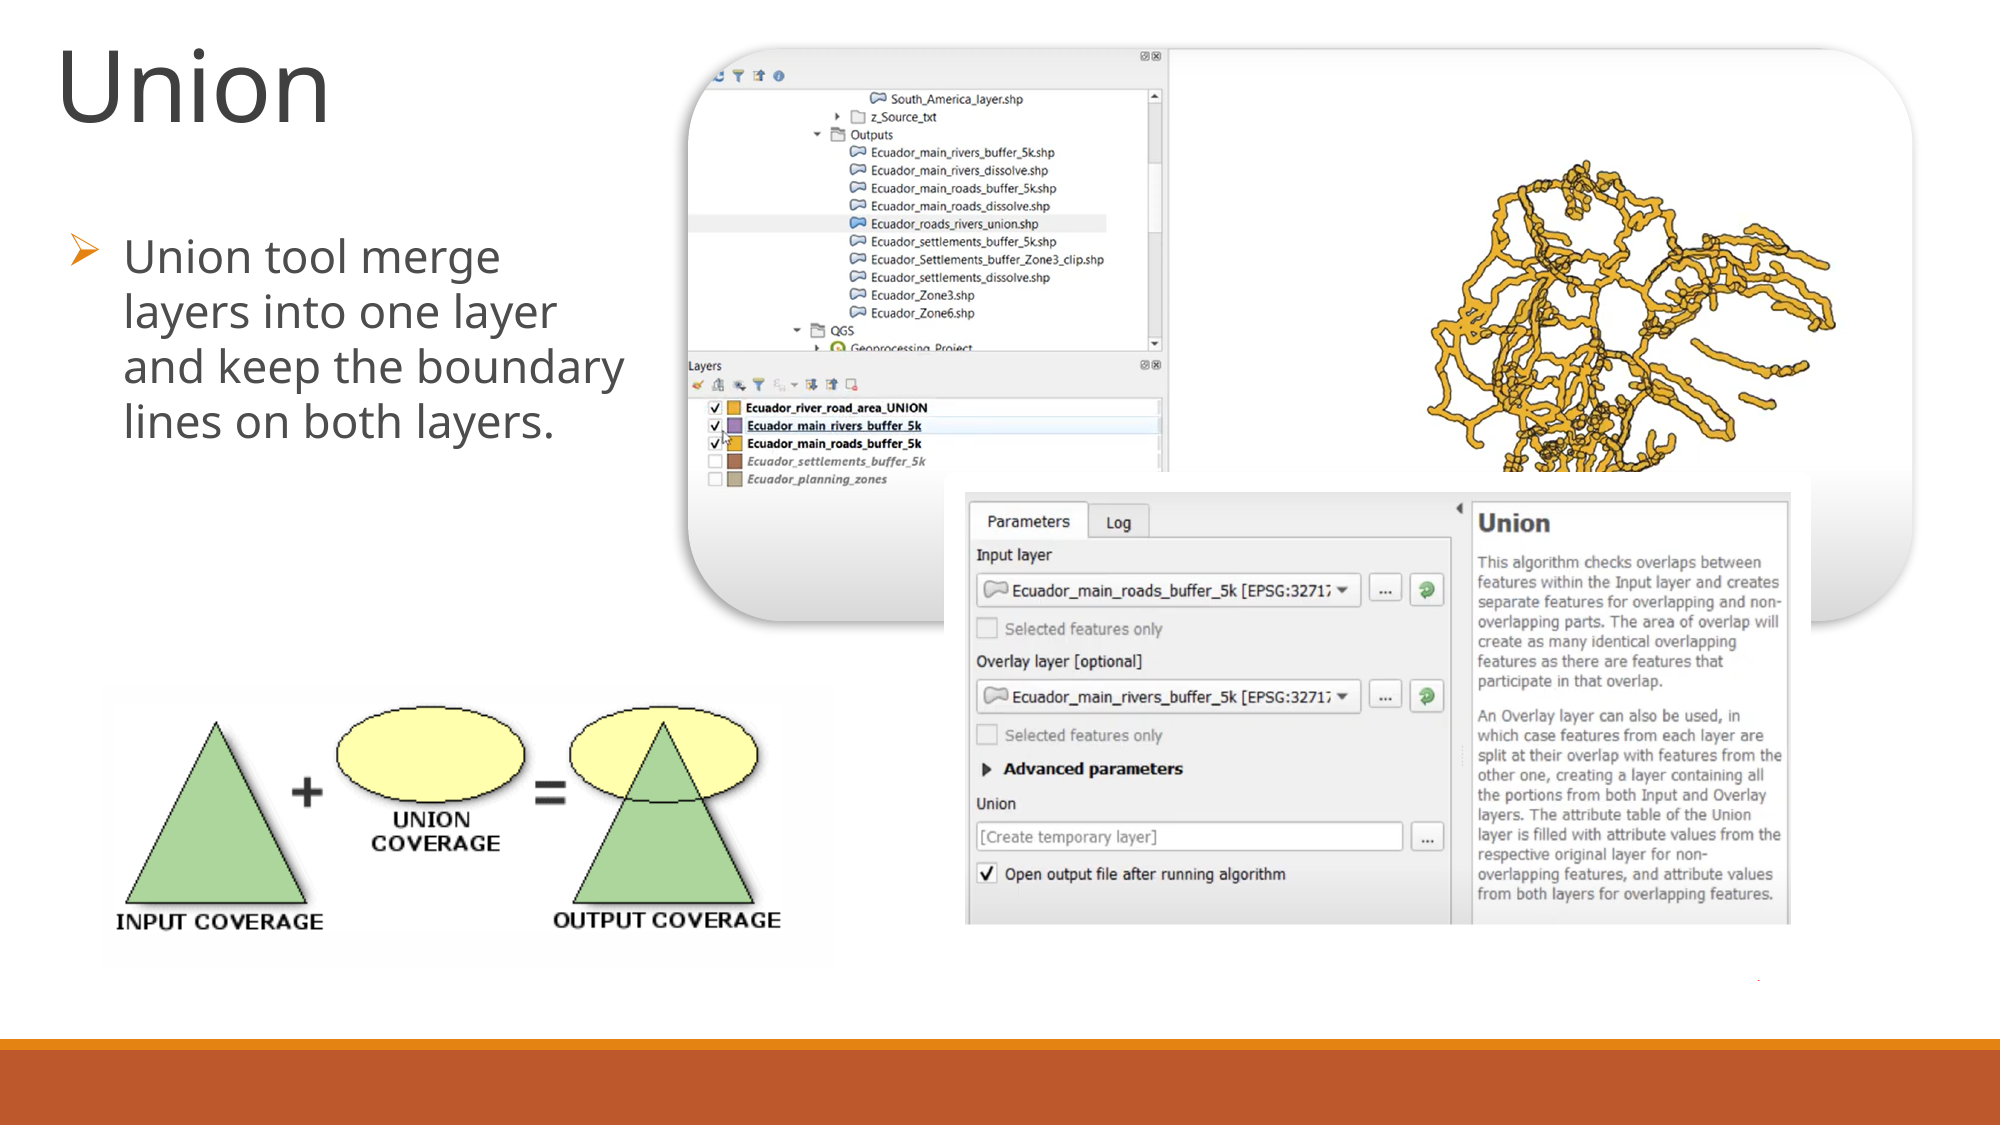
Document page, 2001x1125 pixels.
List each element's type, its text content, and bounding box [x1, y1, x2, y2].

title Union [39, 0, 1615, 151]
picture [101, 685, 835, 969]
text_box Union tool merge layers into one layer and keep the boundary lines on both layers. [52, 220, 644, 565]
picture [687, 48, 1913, 982]
